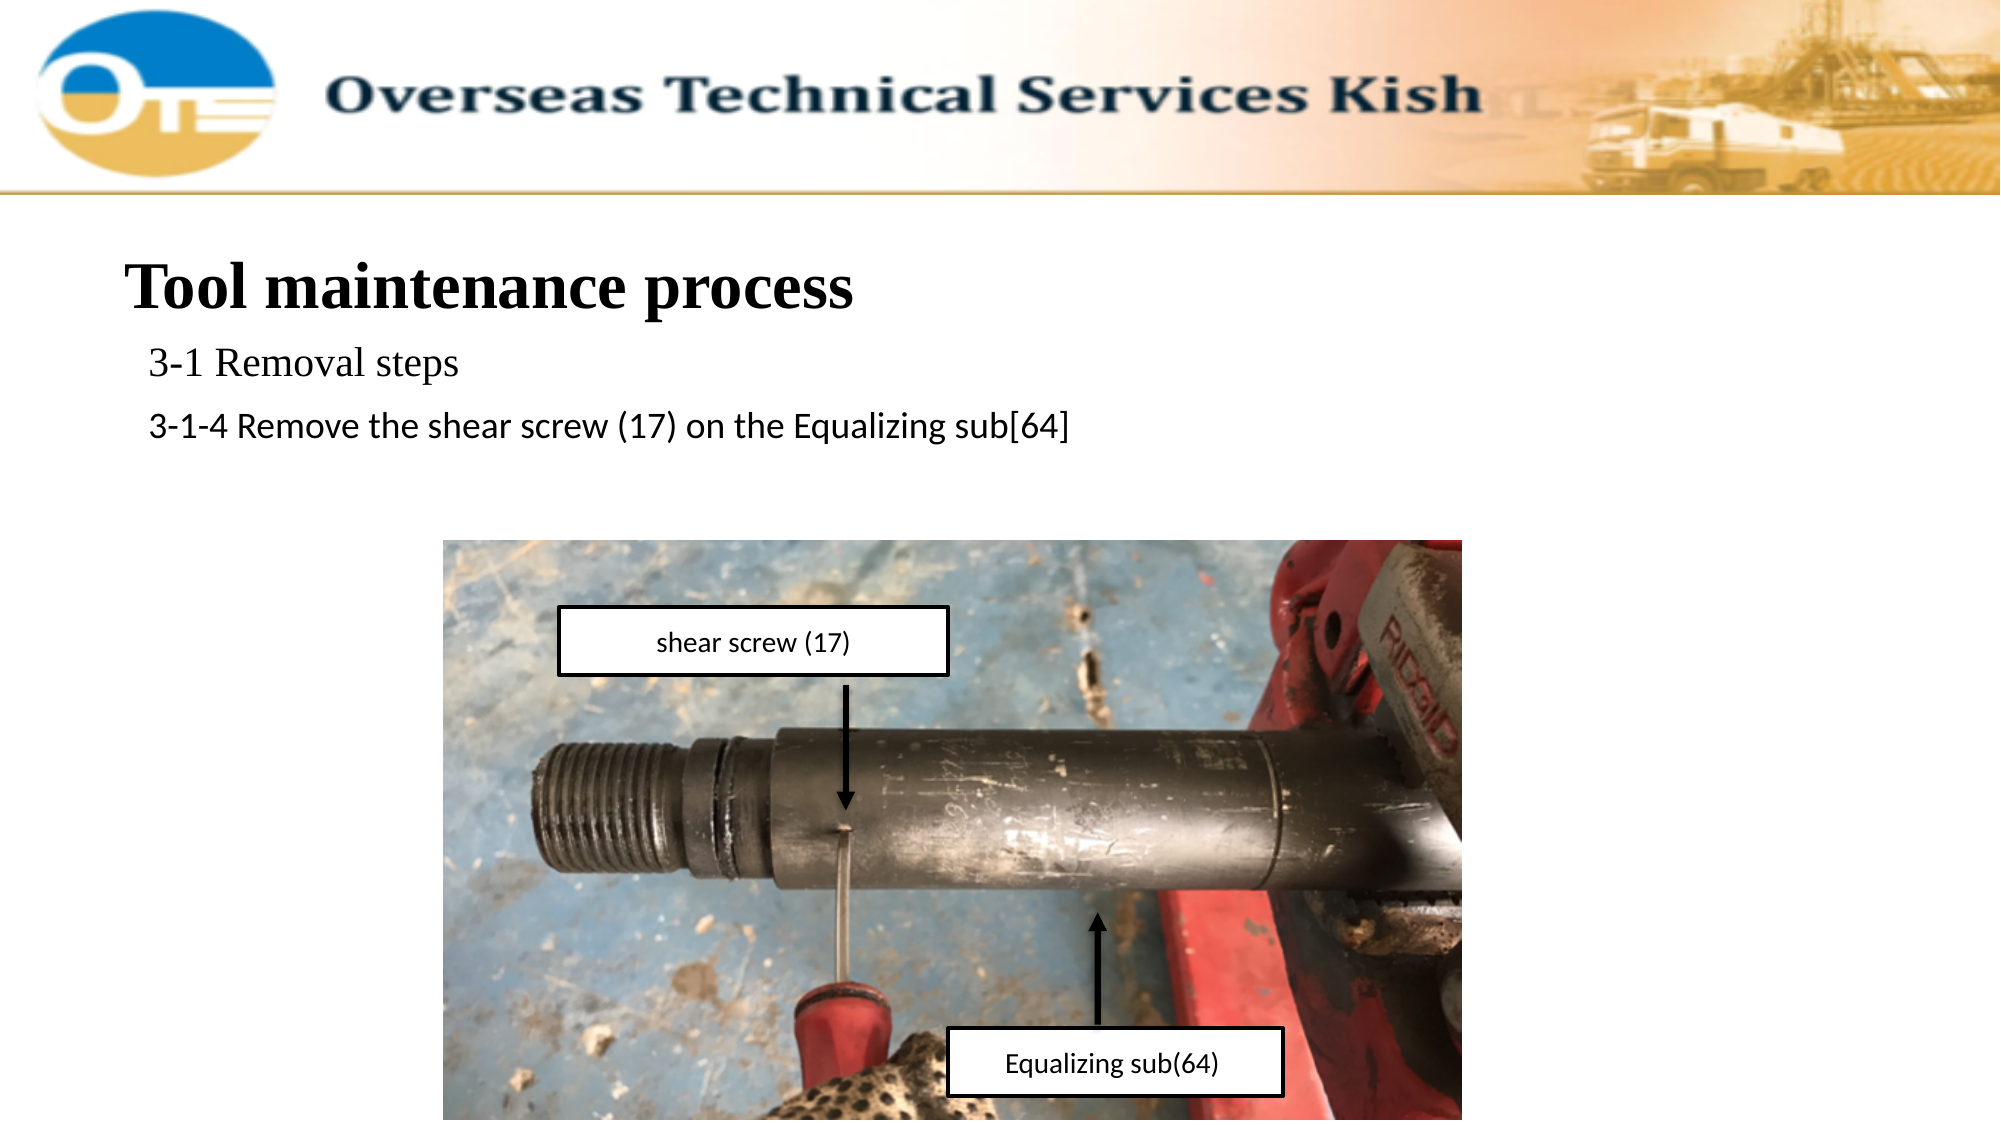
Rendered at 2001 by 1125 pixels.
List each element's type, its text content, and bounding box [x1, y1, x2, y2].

text_box 3-1 Removal steps [133, 327, 846, 393]
text_box 3-1-4 Remove the shear screw (17) on the Equalizing sub[64] [133, 393, 1838, 454]
title Tool maintenance process [109, 206, 1522, 370]
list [443, 540, 1463, 1121]
picture [0, 0, 2000, 195]
